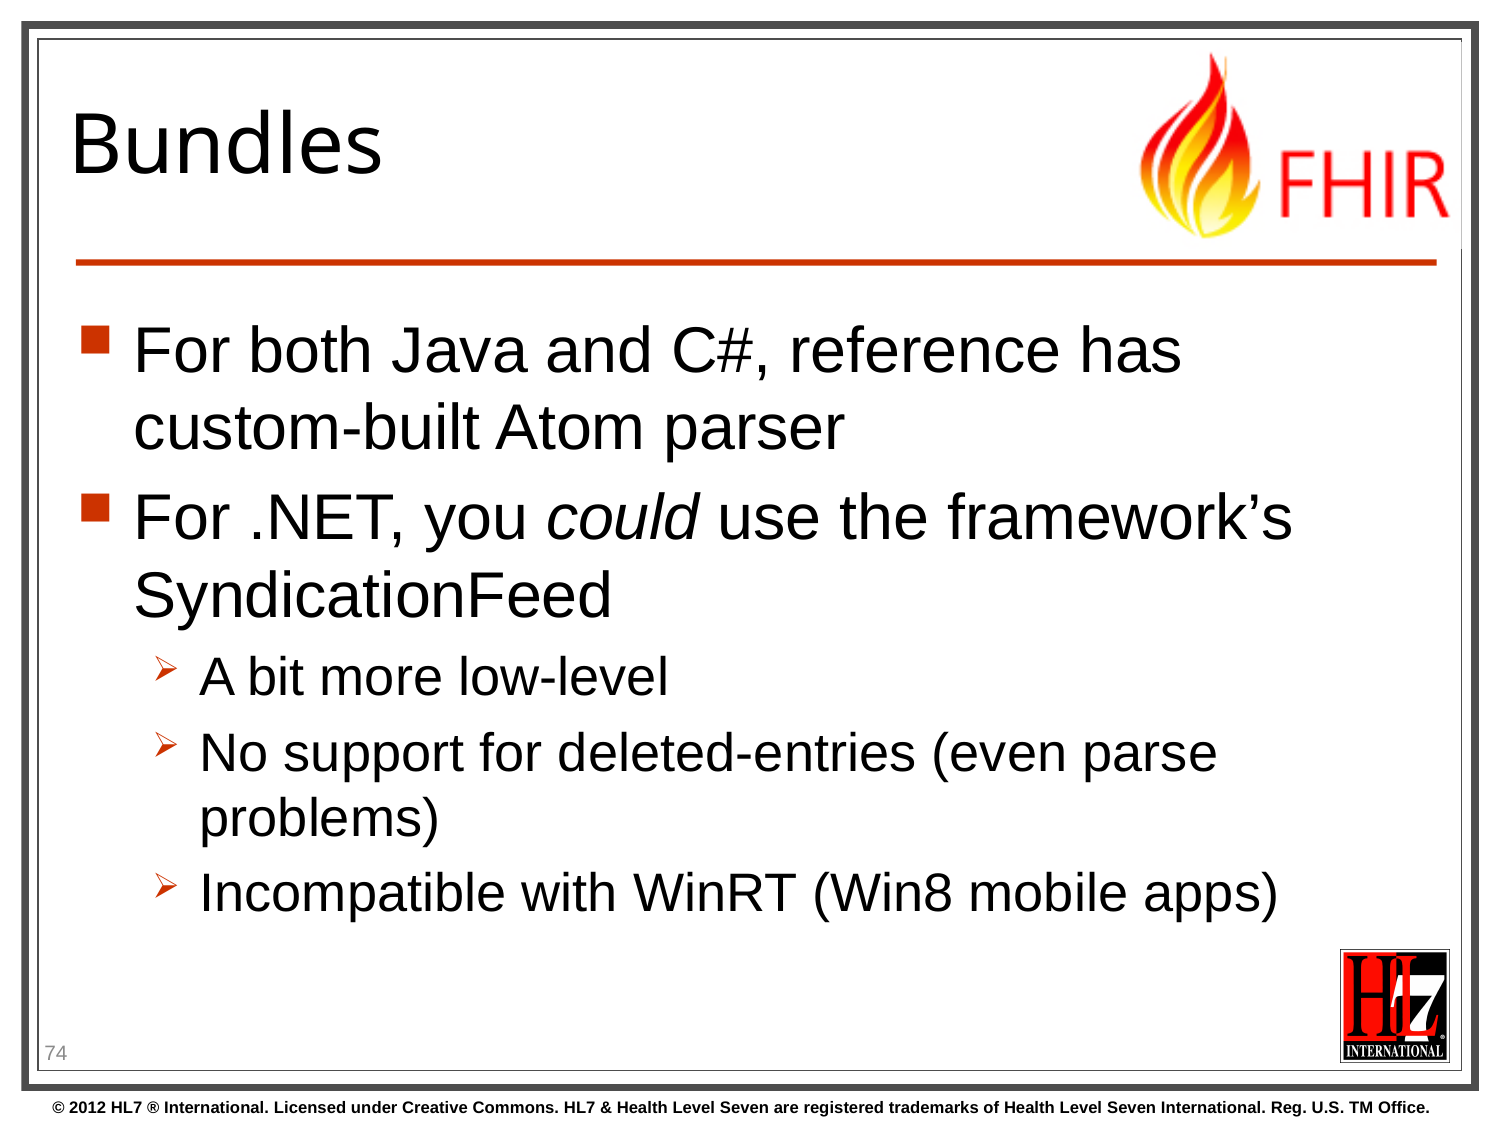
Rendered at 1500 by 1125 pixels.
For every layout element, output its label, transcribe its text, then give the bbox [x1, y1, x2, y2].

picture [1128, 42, 1462, 249]
picture [1340, 949, 1450, 1063]
title Bundles [53, 54, 1128, 244]
list For both Java and C#, reference has custom-built Atom parser For .NET, you could use the framework’s SyndicationFeed A bit more low-level No support for deleted-entries (even parse problems) Incompatible with WinRT (Win8 mobile apps) [62, 299, 1438, 1035]
slide_number 74 [29, 1034, 148, 1071]
